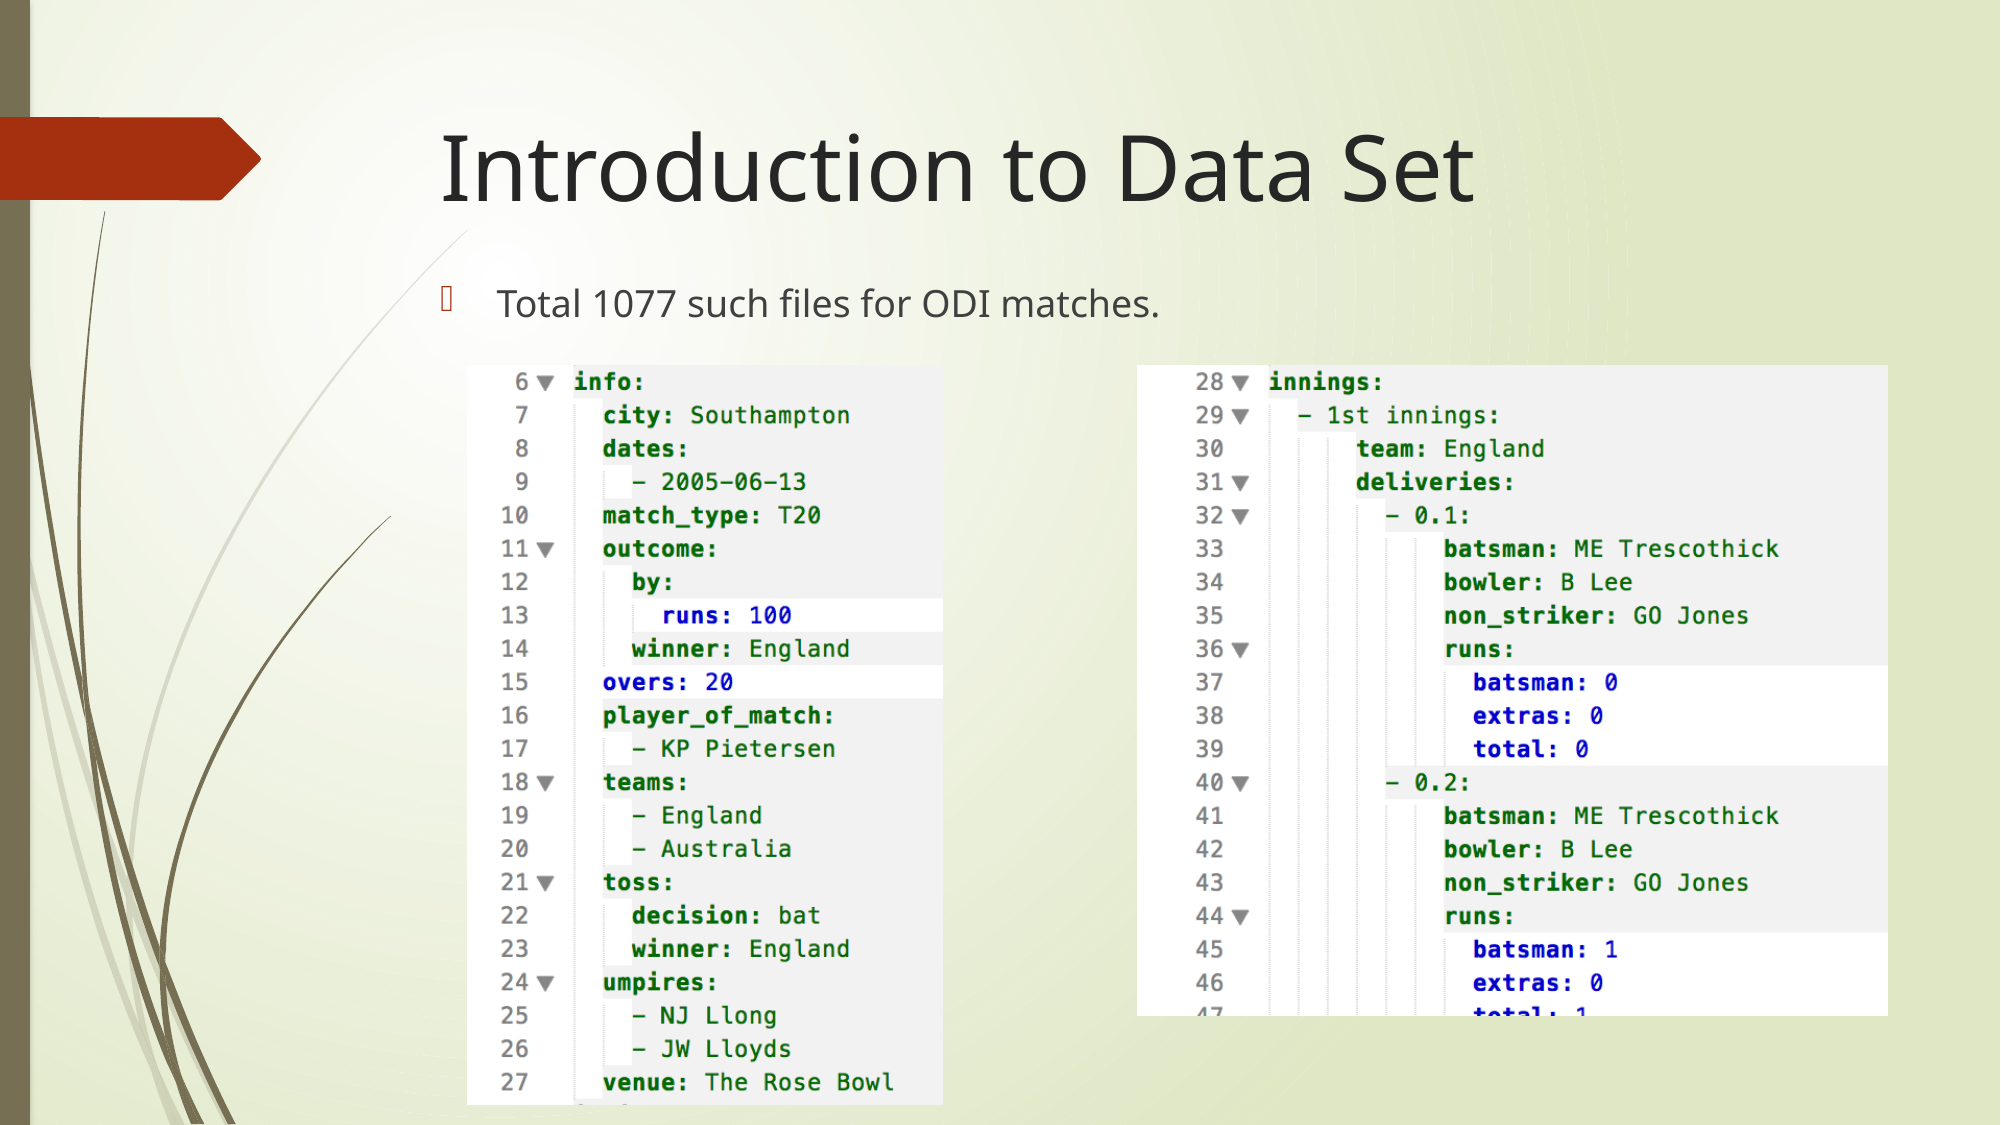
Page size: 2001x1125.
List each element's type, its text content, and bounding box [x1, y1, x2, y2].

list Total 1077 such files for ODI matches. [425, 272, 1888, 582]
picture [1136, 364, 1888, 1016]
title Introduction to Data Set [425, 102, 1888, 272]
picture [467, 364, 943, 1105]
